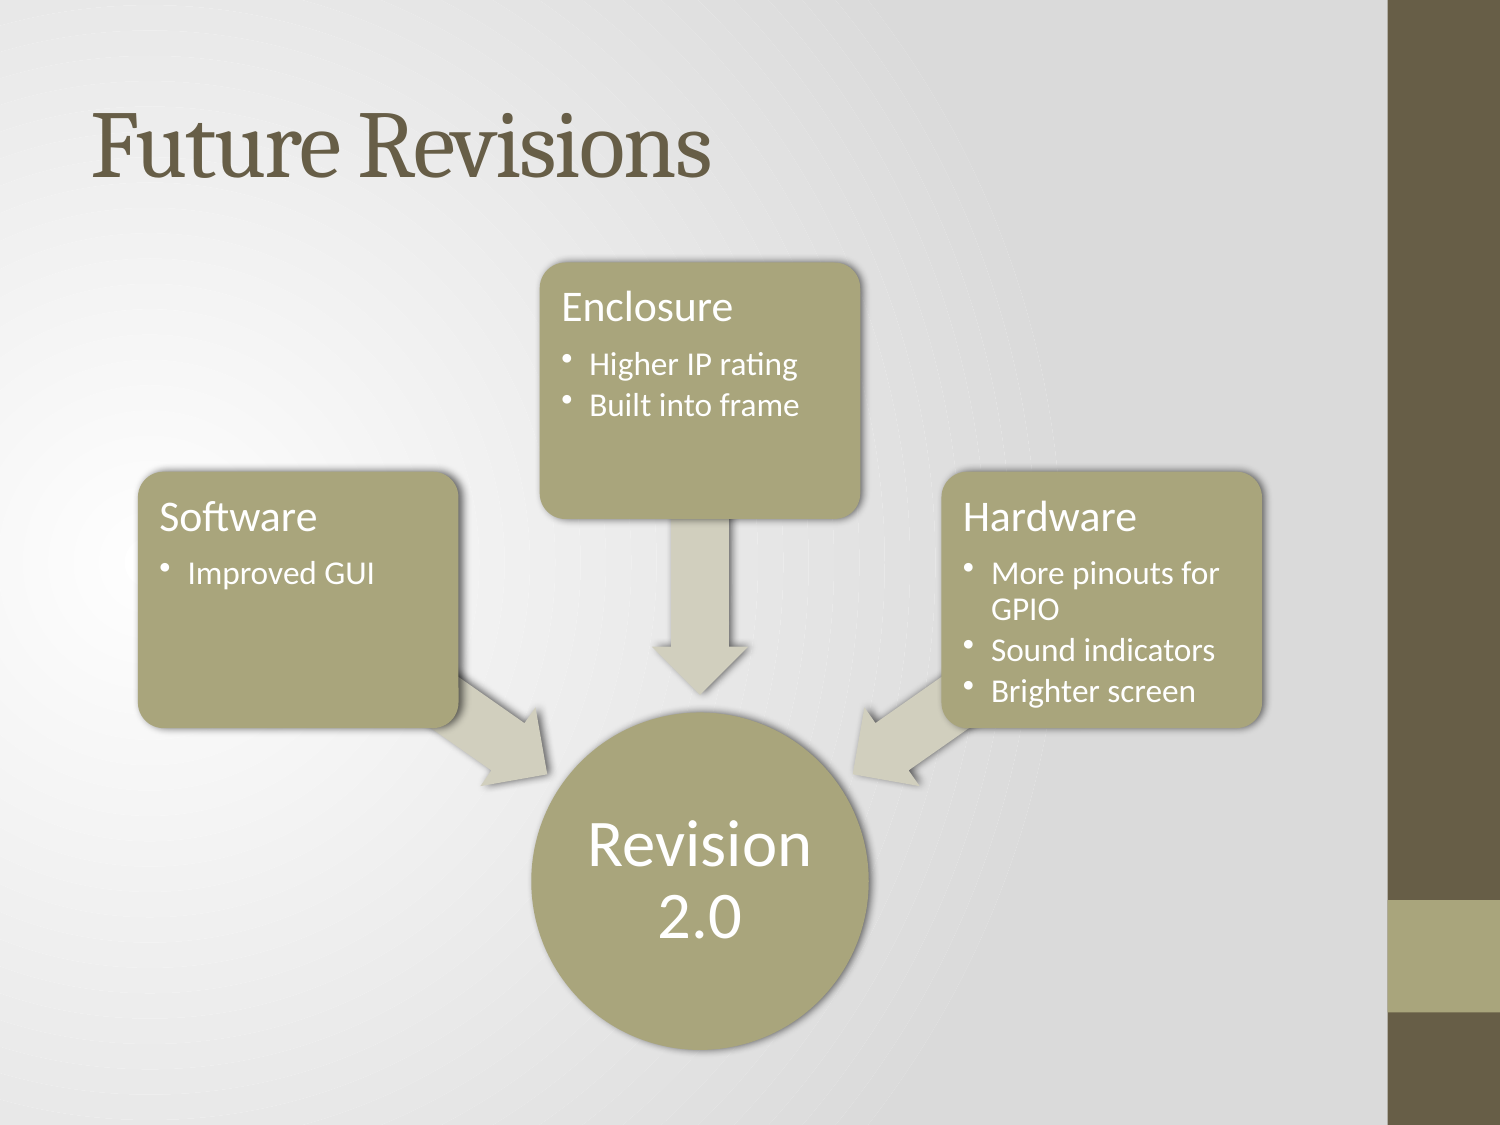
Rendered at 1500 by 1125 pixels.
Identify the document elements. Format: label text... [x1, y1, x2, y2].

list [74, 261, 1326, 1051]
title Future Revisions [75, 45, 1325, 233]
